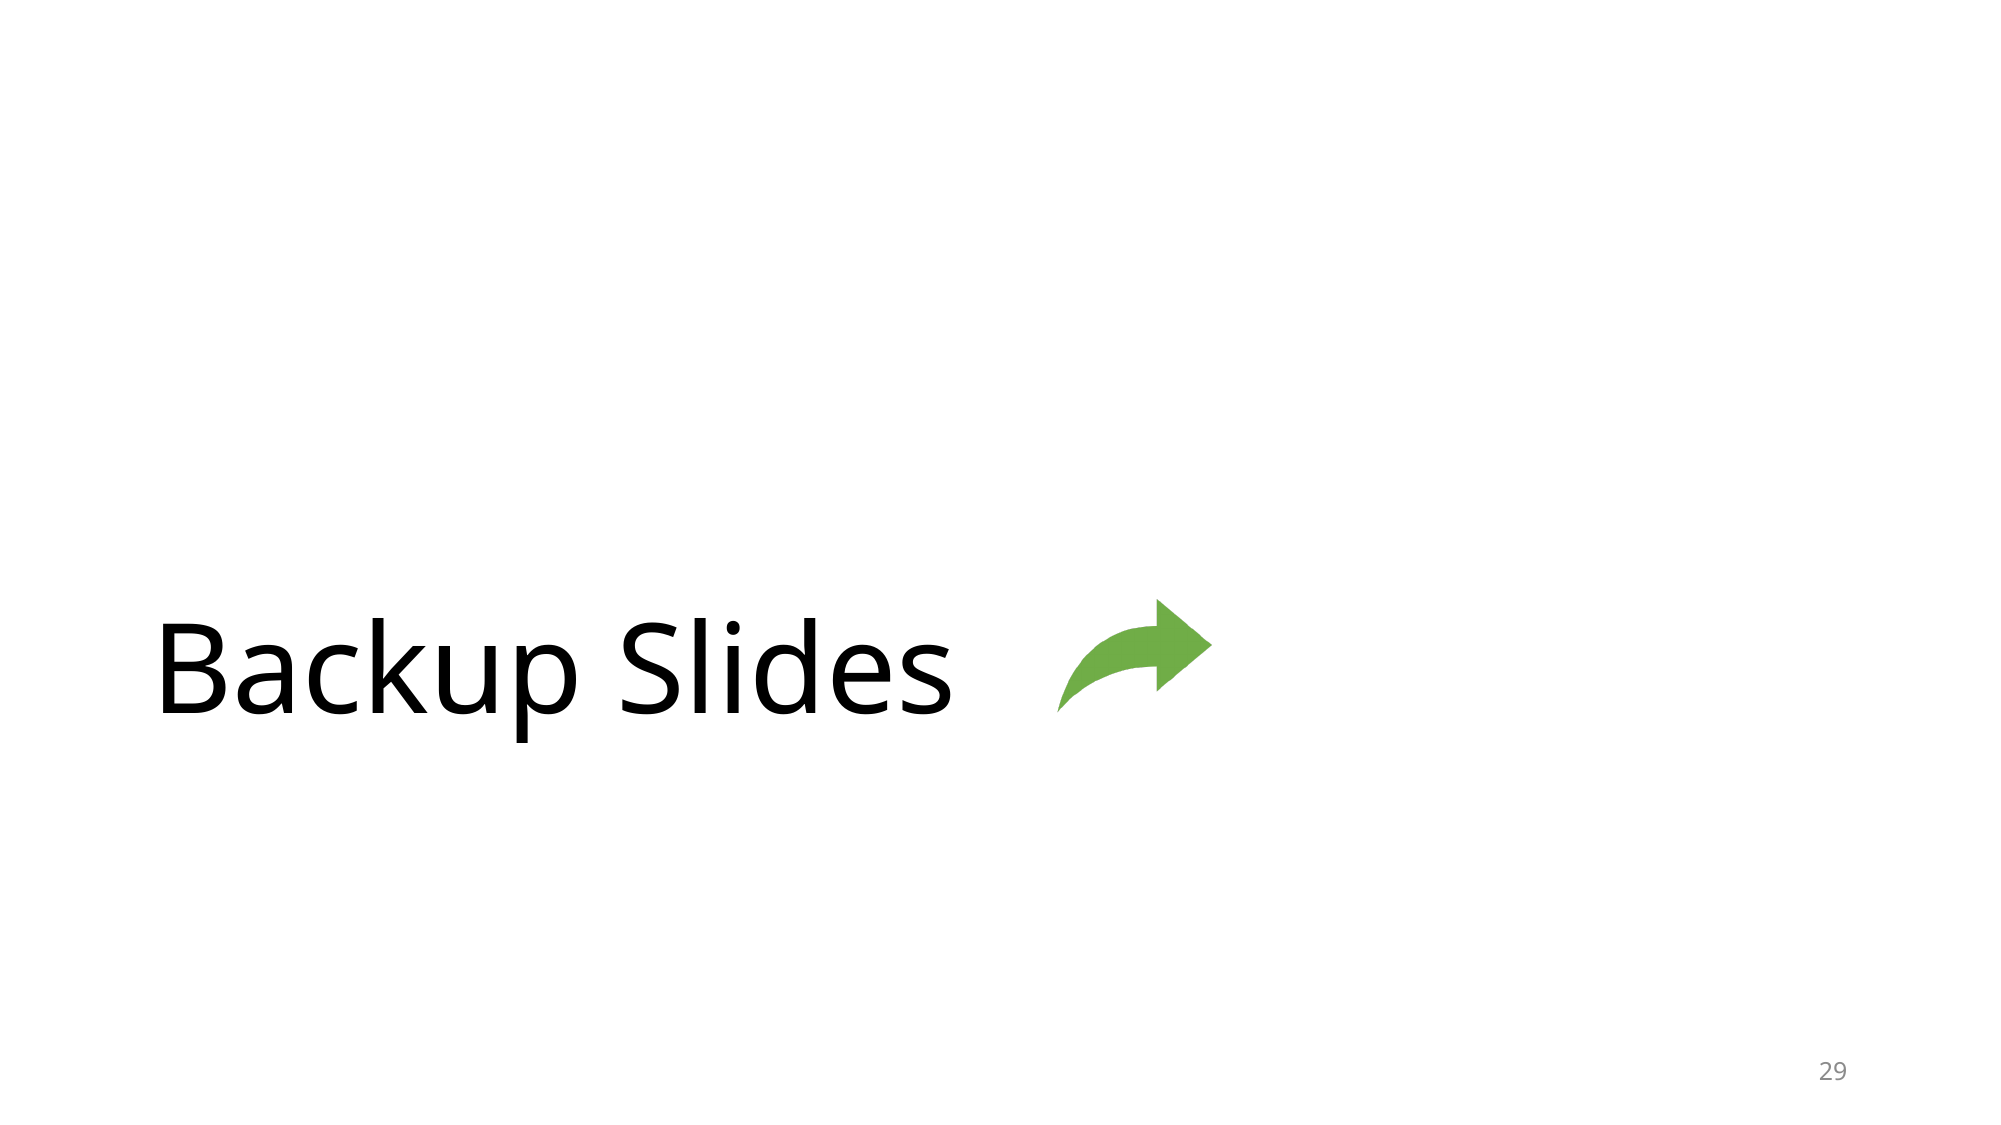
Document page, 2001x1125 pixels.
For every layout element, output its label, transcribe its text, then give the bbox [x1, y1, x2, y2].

slide_number 29 [1412, 1042, 1863, 1103]
title Backup Slides [136, 280, 1862, 749]
picture [1042, 562, 1227, 747]
